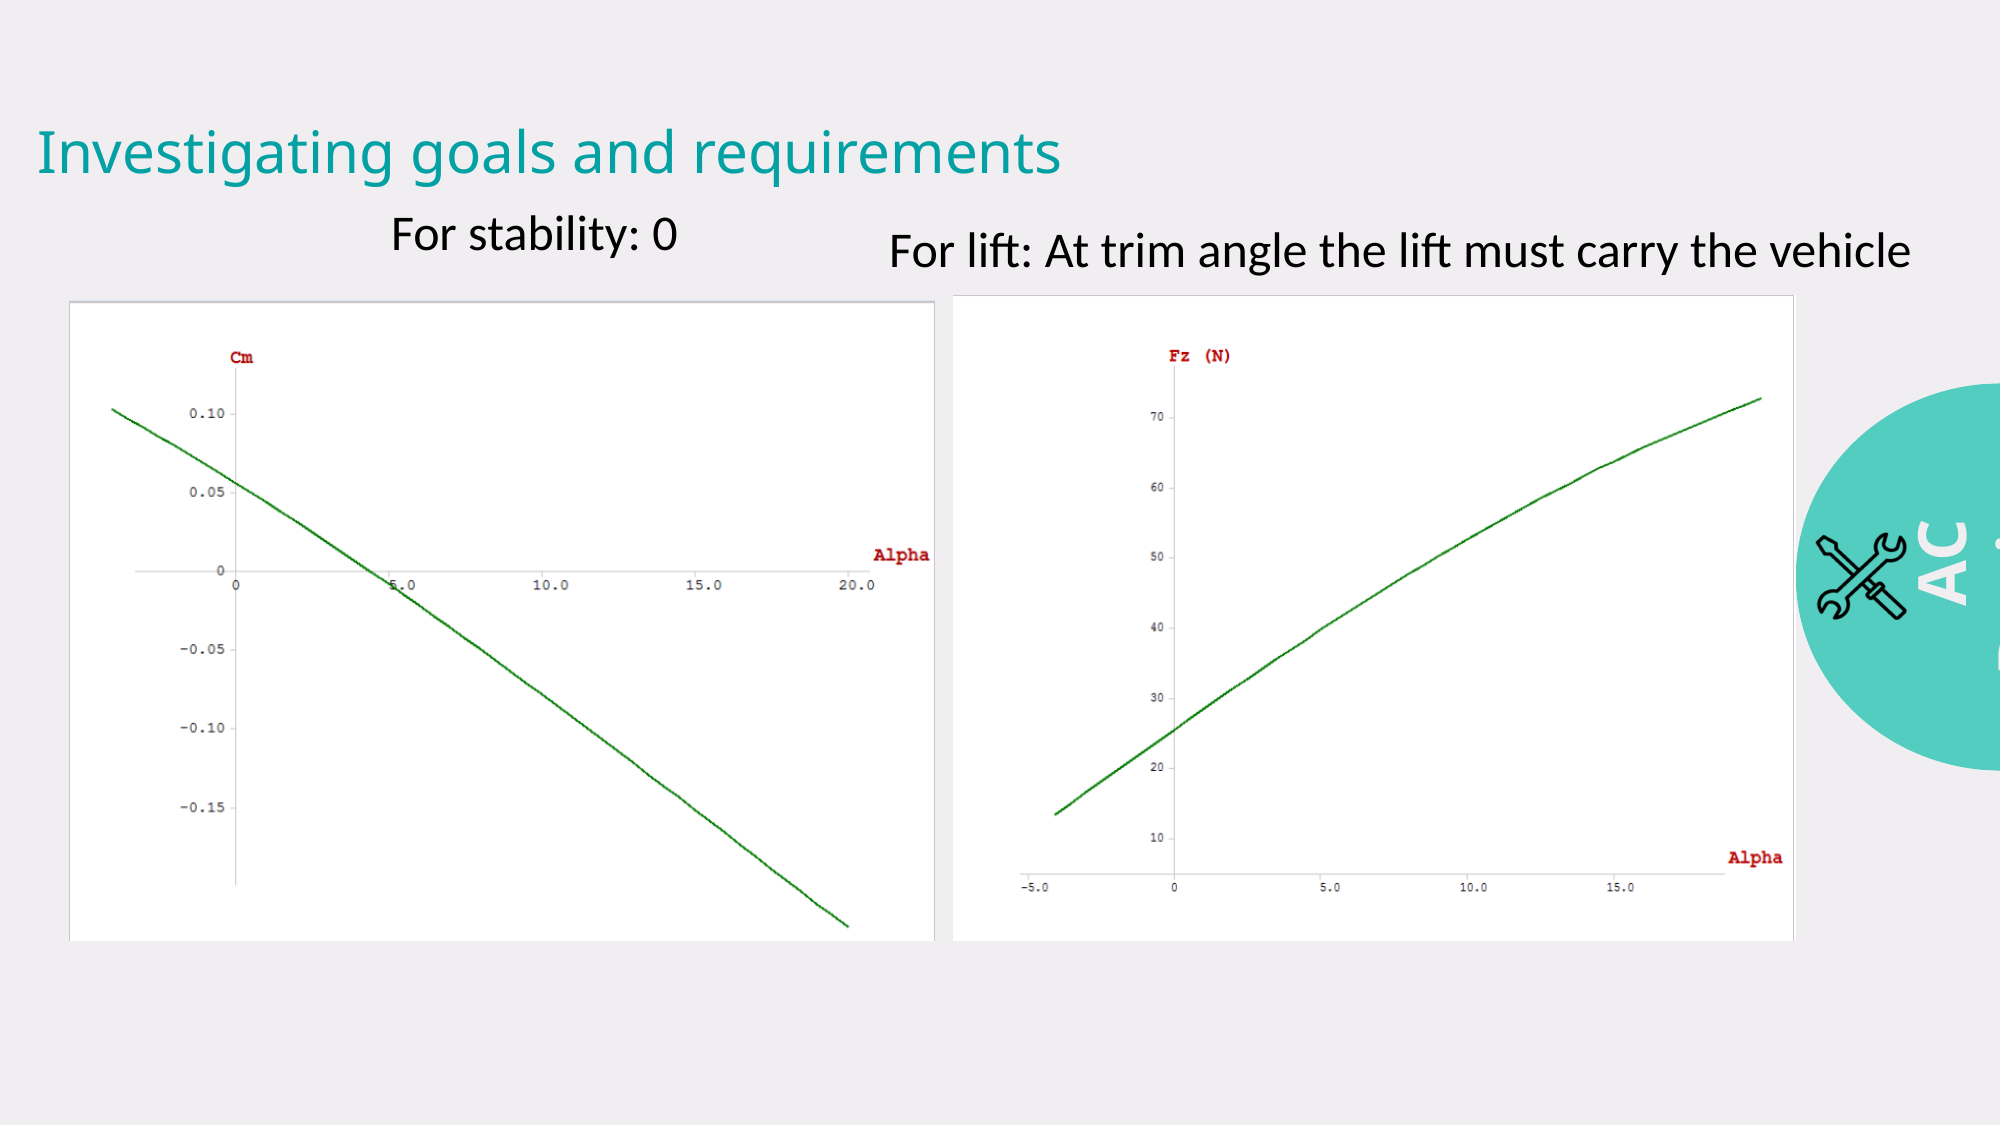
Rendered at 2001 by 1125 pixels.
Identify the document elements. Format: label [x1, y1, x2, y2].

picture [69, 300, 935, 941]
text_box [0, 0, 2000, 1125]
picture [953, 295, 1796, 941]
